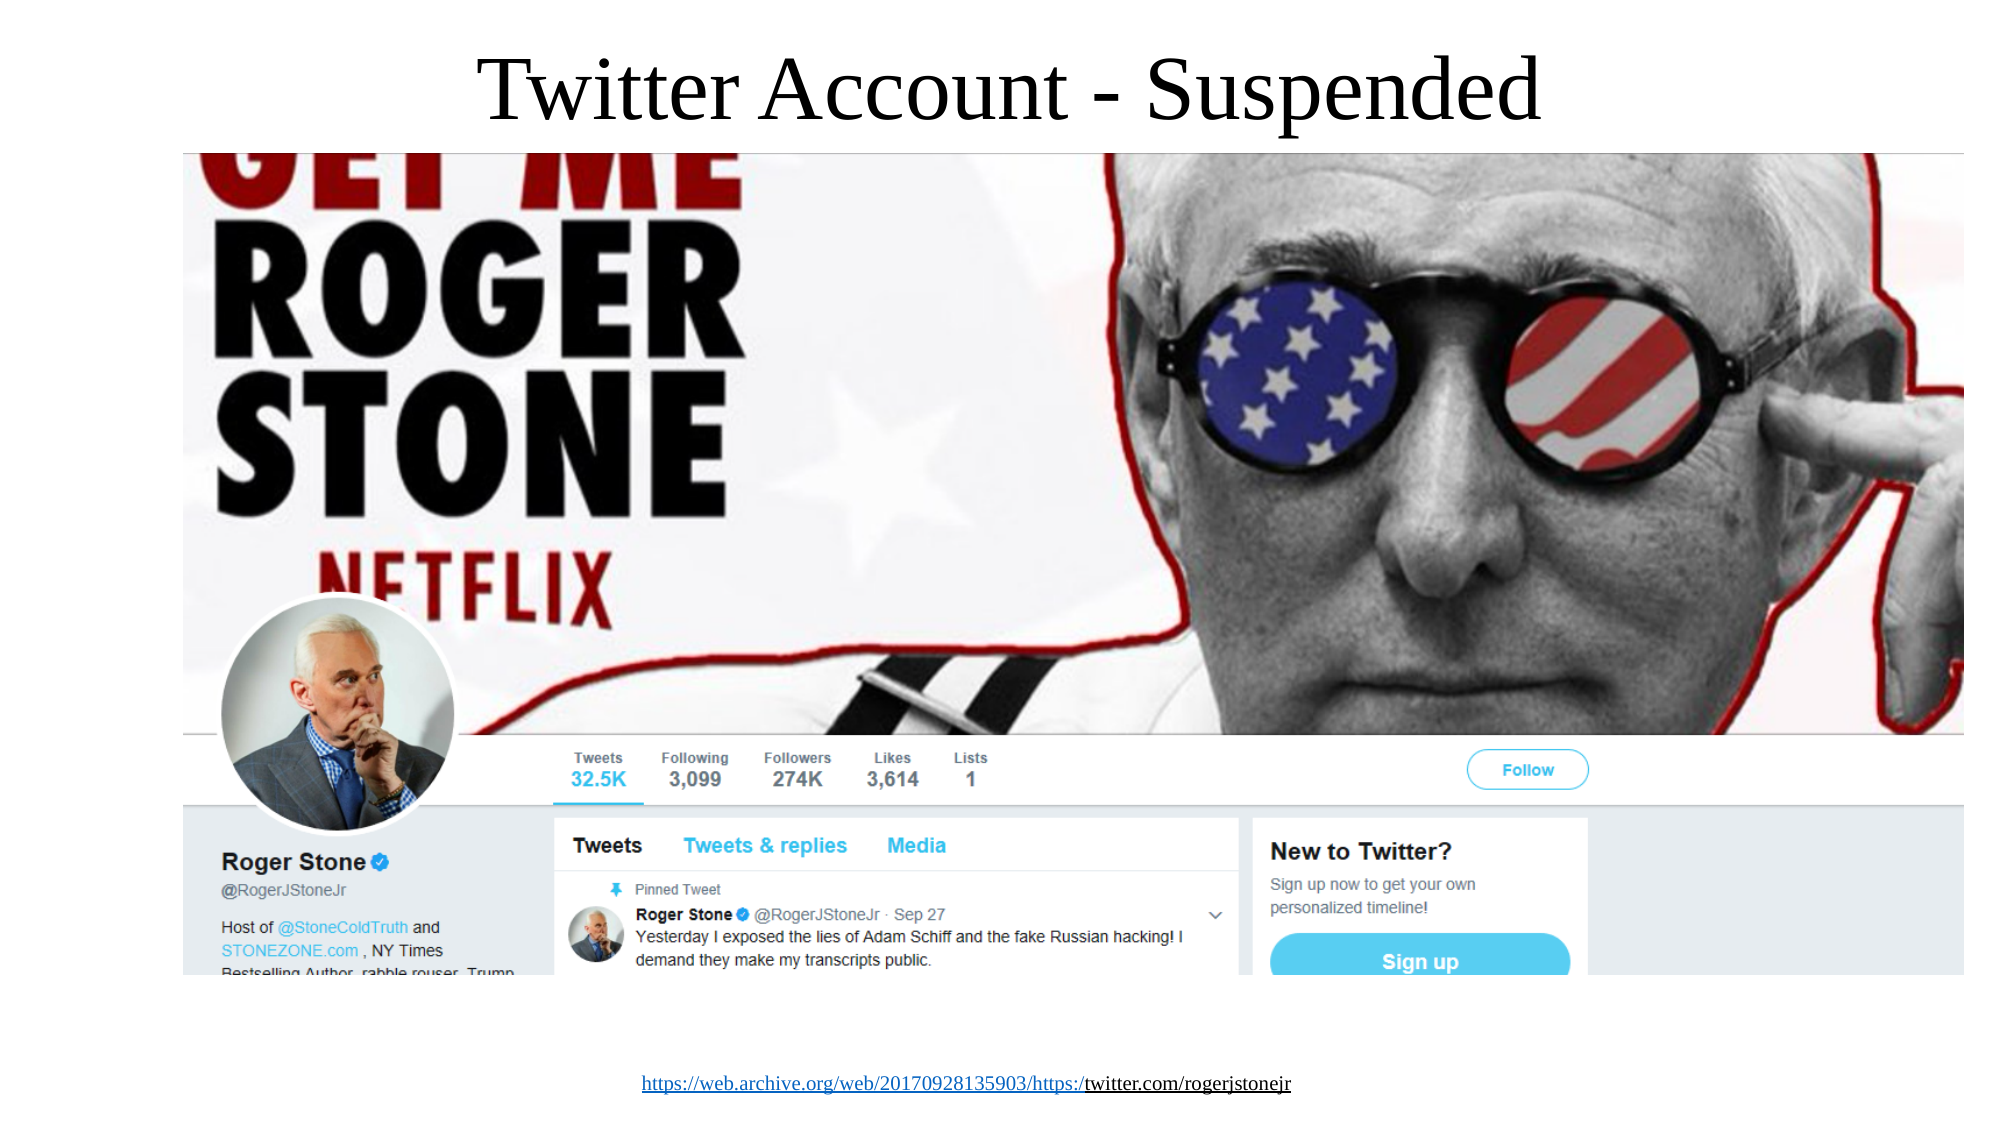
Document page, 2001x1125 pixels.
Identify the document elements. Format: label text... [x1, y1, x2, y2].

title Twitter Account - Suspended [154, 0, 1867, 180]
text_box https://web.archive.org/web/20170928135903/https:/twitter.com/rogerjstonejr [626, 1062, 1307, 1125]
picture [183, 153, 1964, 975]
